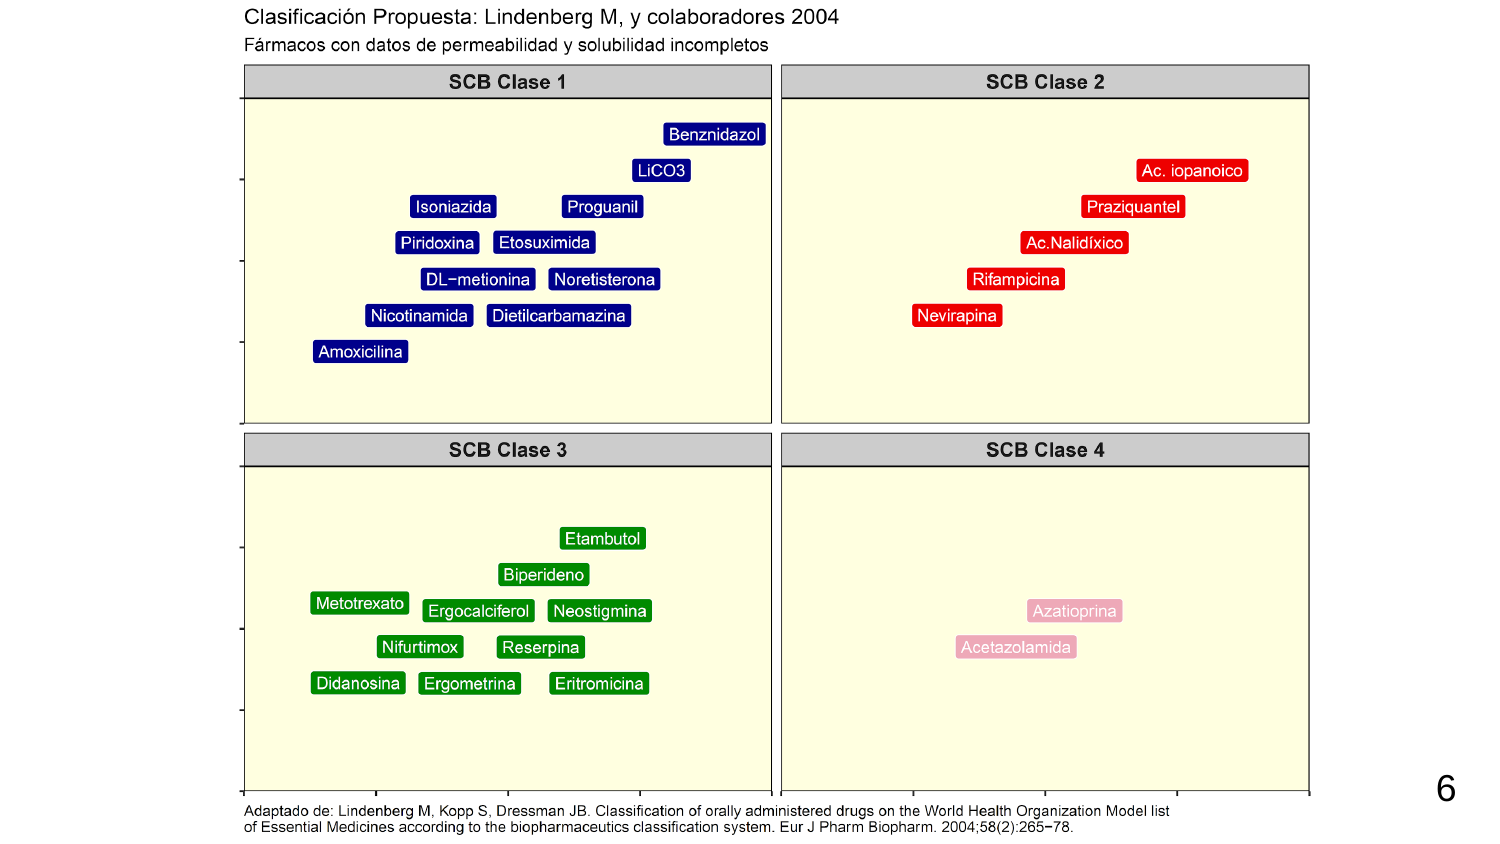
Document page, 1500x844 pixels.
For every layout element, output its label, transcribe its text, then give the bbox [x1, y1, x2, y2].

picture [230, 0, 1317, 844]
text_box 6 [1420, 748, 1481, 822]
